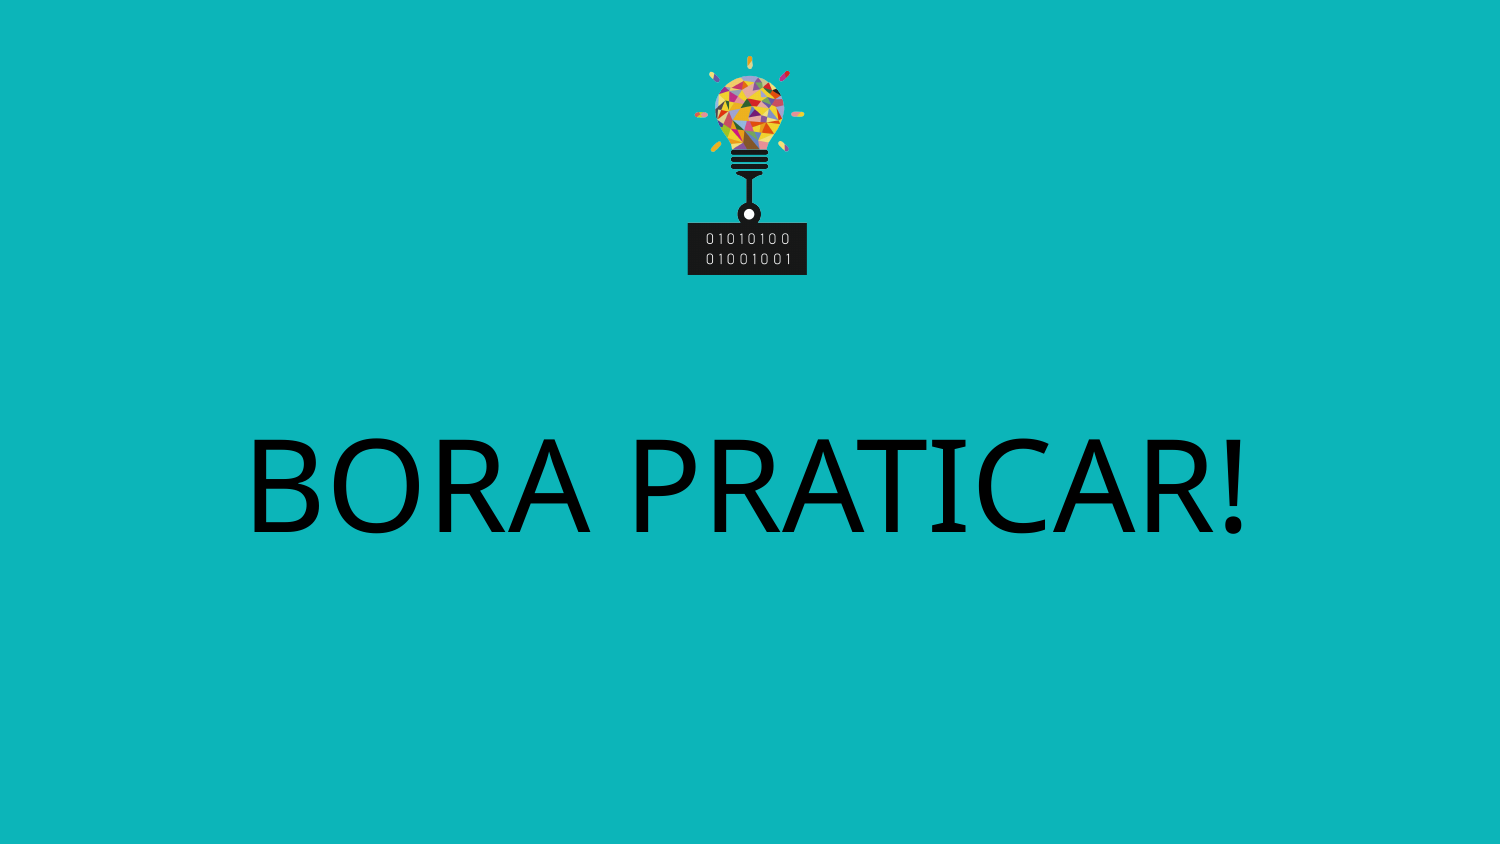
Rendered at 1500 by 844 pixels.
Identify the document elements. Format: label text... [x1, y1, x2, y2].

text_box BORA PRATICAR! [149, 387, 1346, 573]
picture [687, 56, 808, 279]
